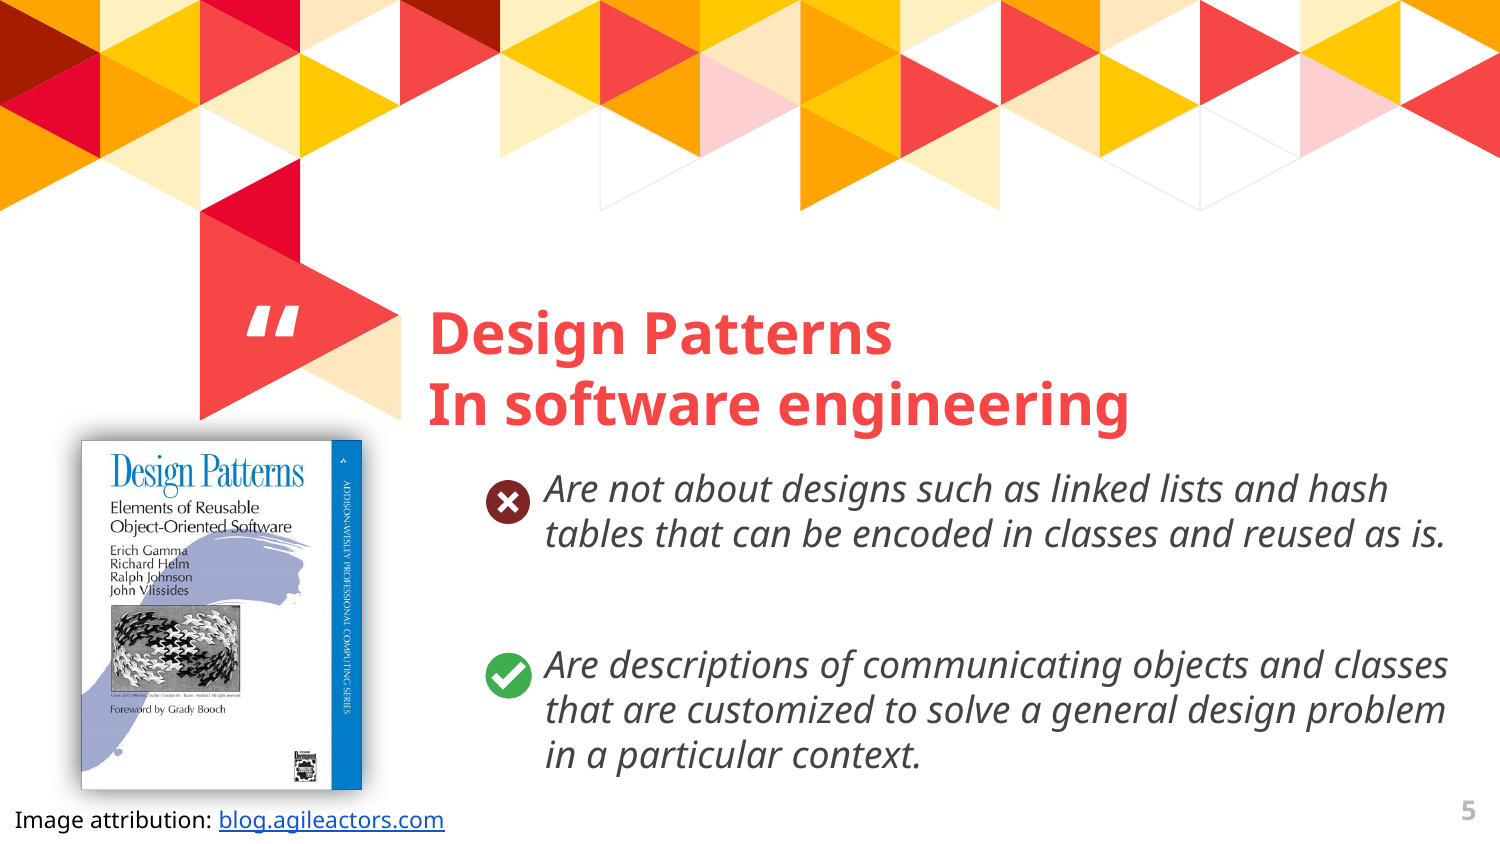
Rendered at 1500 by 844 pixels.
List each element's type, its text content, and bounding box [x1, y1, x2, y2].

picture [81, 440, 362, 790]
slide_number 5 [1401, 779, 1492, 844]
text_box Image attribution: blog.agileactors.com [0, 798, 530, 844]
picture [481, 640, 536, 711]
picture [486, 480, 531, 524]
text_box Design Patterns In software engineering [413, 281, 1274, 447]
text_box Are not about designs such as linked lists and hash tables that can be encoded in classes and reused as is. [529, 450, 1485, 640]
list Are descriptions of communicating objects and classes that are customized to solve a general design problem in a particular context. [529, 625, 1486, 844]
